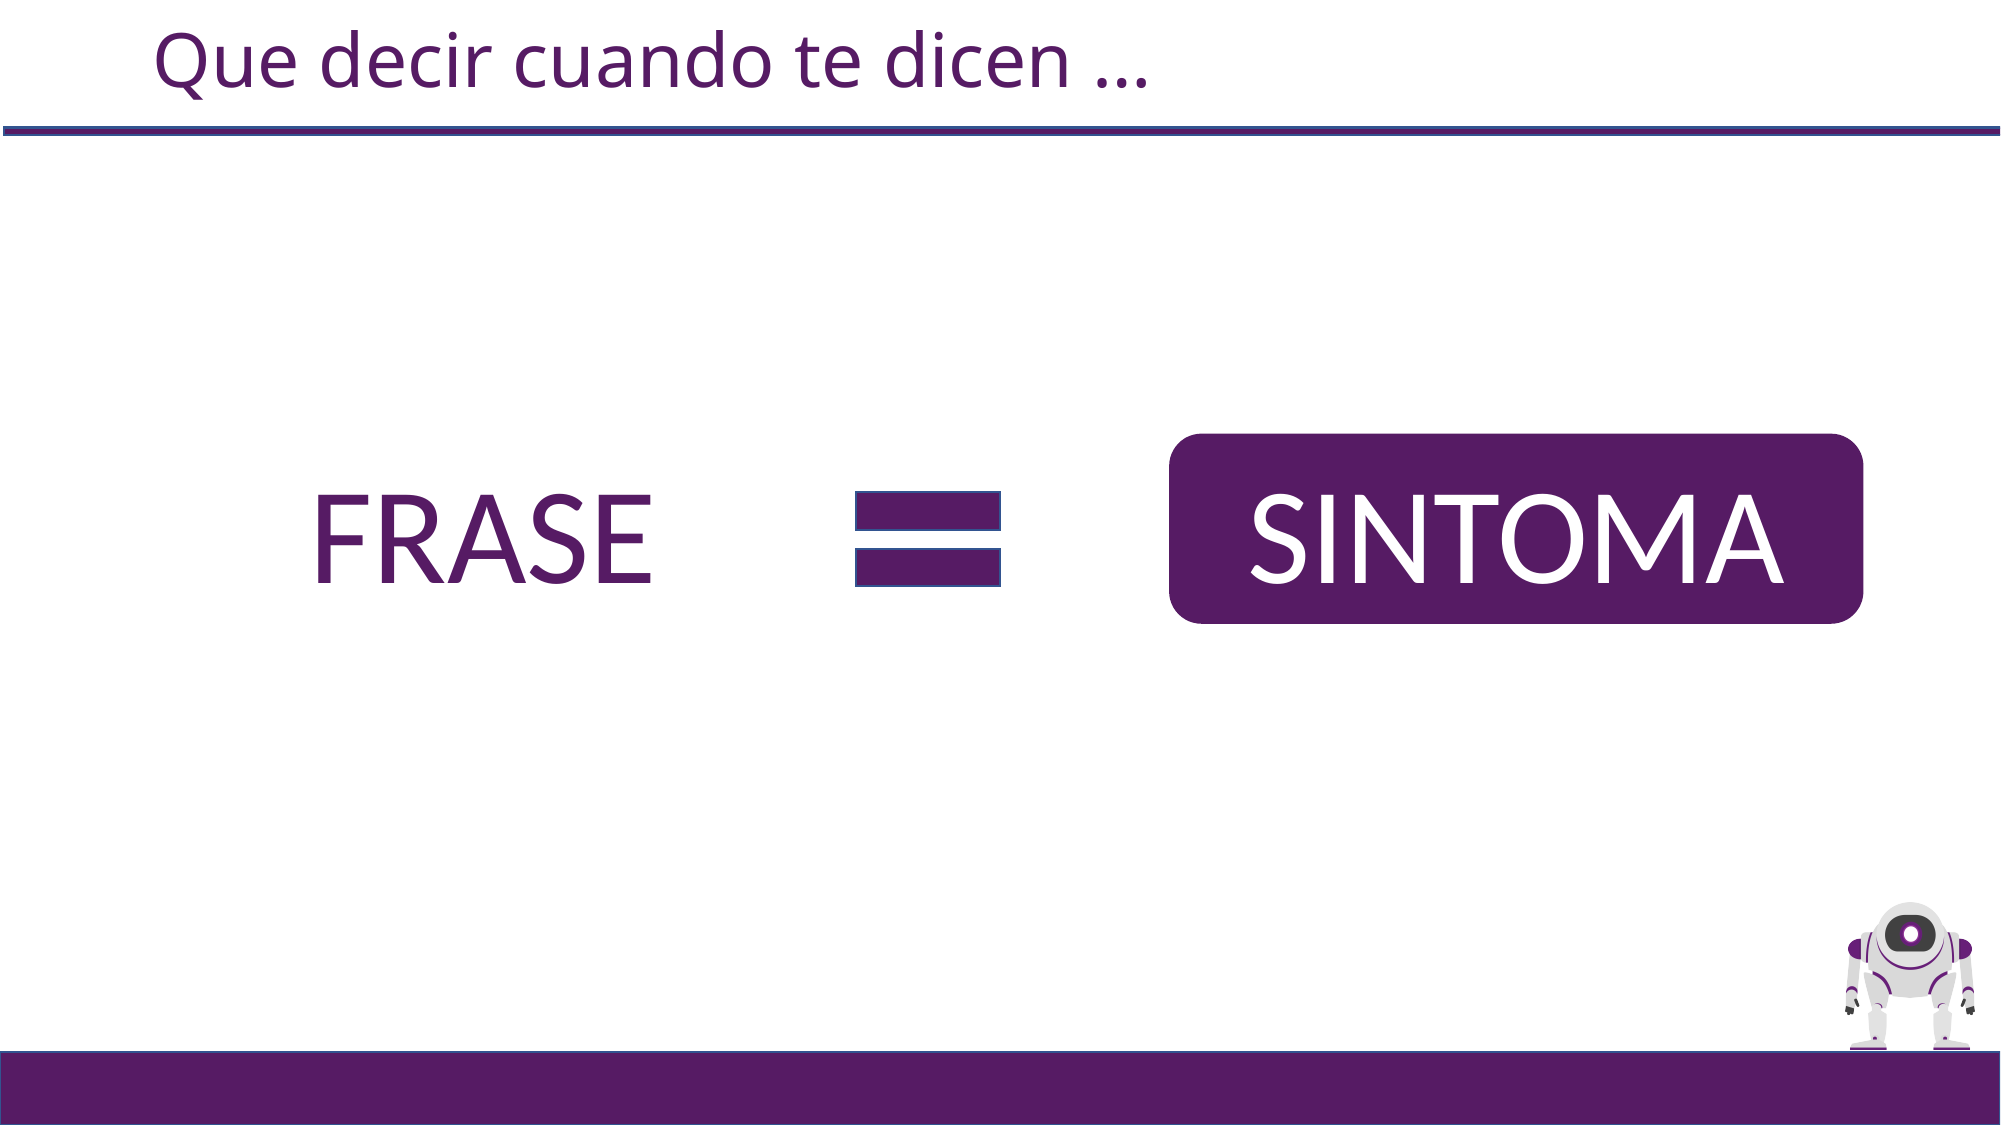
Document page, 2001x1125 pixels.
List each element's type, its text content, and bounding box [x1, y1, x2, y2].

text_box [855, 491, 1001, 531]
picture [1845, 902, 1975, 1050]
text_box SINTOMA [1169, 433, 1864, 624]
text_box [855, 548, 1001, 587]
text_box FRASE [136, 433, 831, 624]
title Que decir cuando te dicen … [137, 13, 1863, 113]
